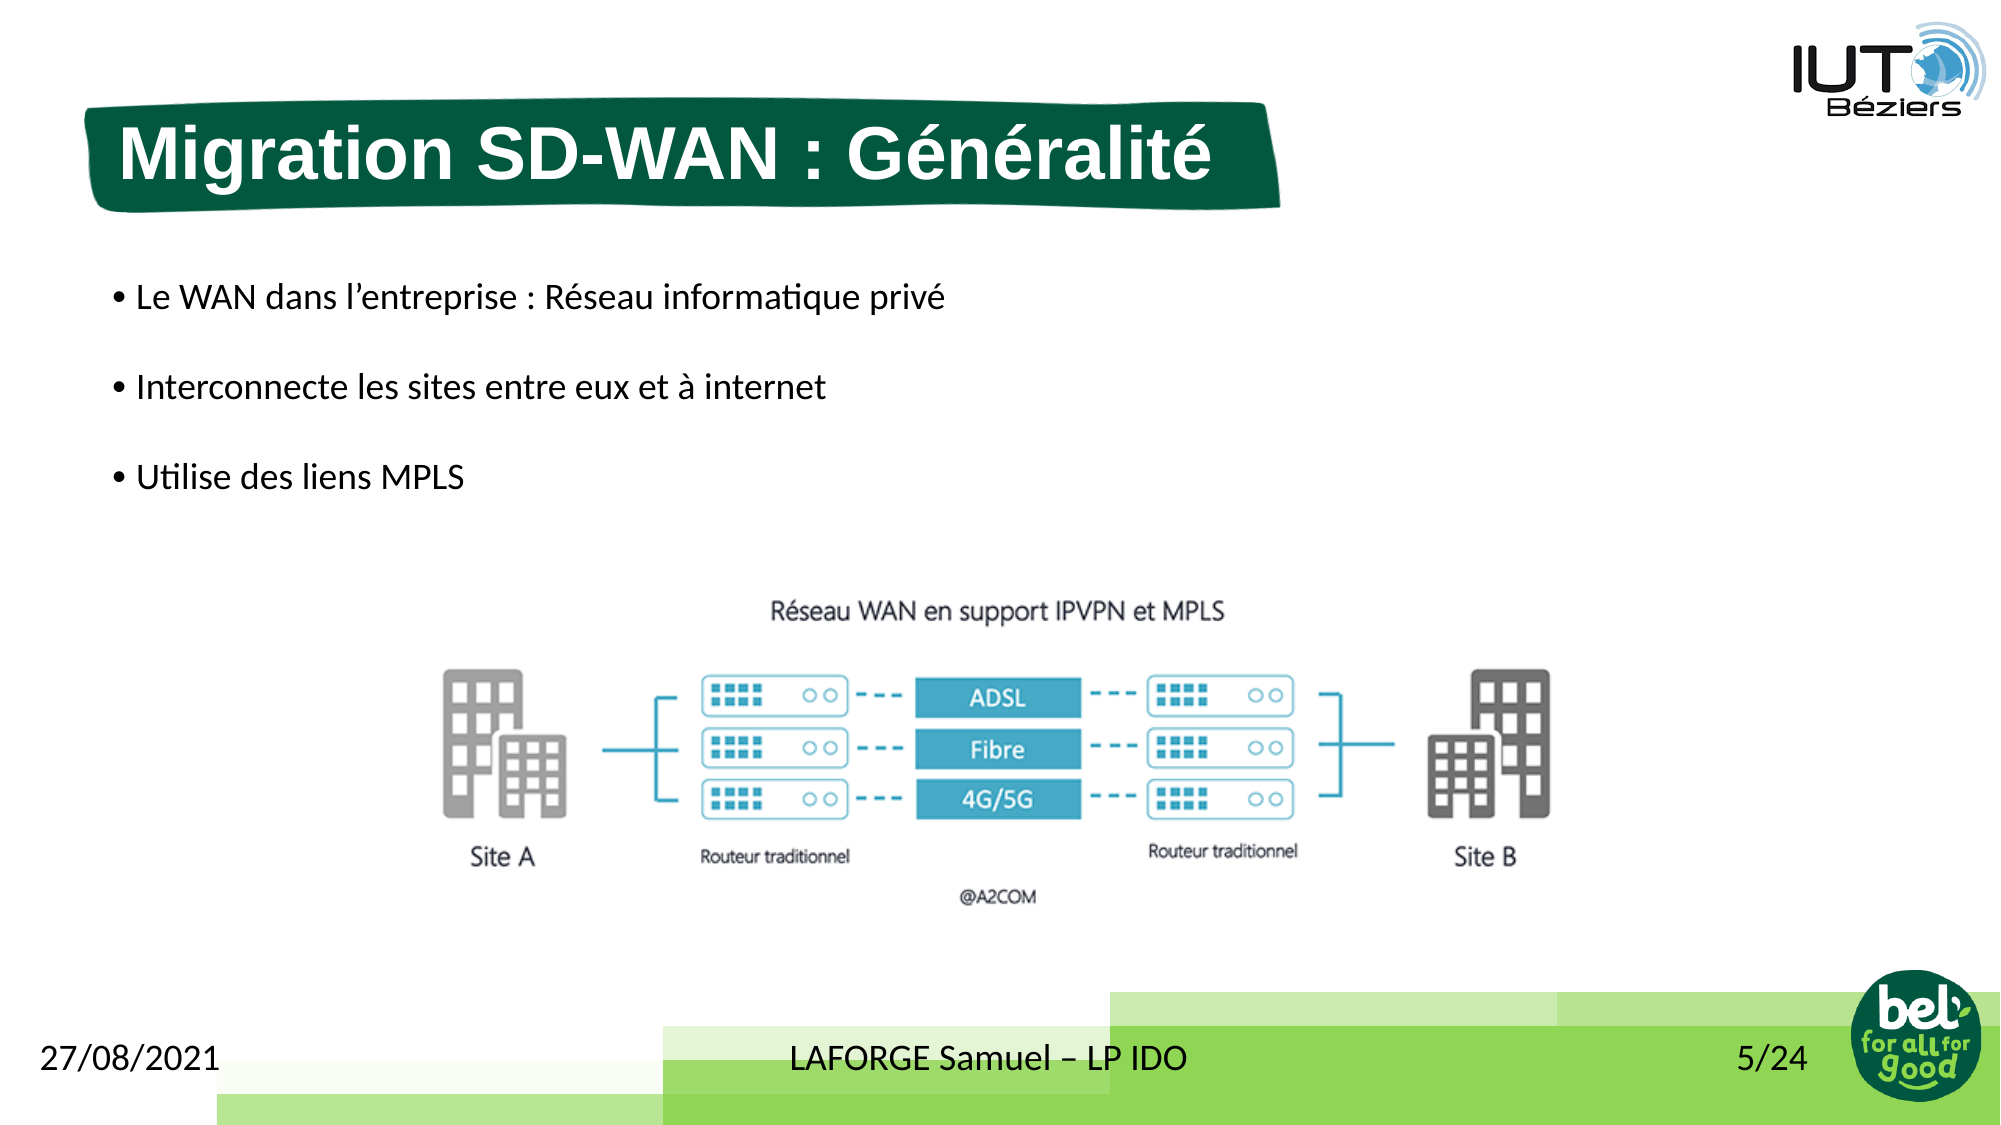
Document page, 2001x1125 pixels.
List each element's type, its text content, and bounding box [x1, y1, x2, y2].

text_box 5/24 [1721, 1025, 1848, 1086]
picture [1844, 964, 1988, 1107]
picture [374, 546, 1625, 937]
picture [1784, 16, 1995, 135]
text_box 27/08/2021 [24, 1025, 475, 1086]
picture [80, 33, 1285, 281]
text_box LAFORGE Samuel – LP IDO [774, 1025, 1225, 1086]
text_box • Le WAN dans l’entreprise : Réseau informatique privé • Interconnecte les sites entre eux et à internet • Utilise des liens MPLS [97, 265, 1100, 505]
